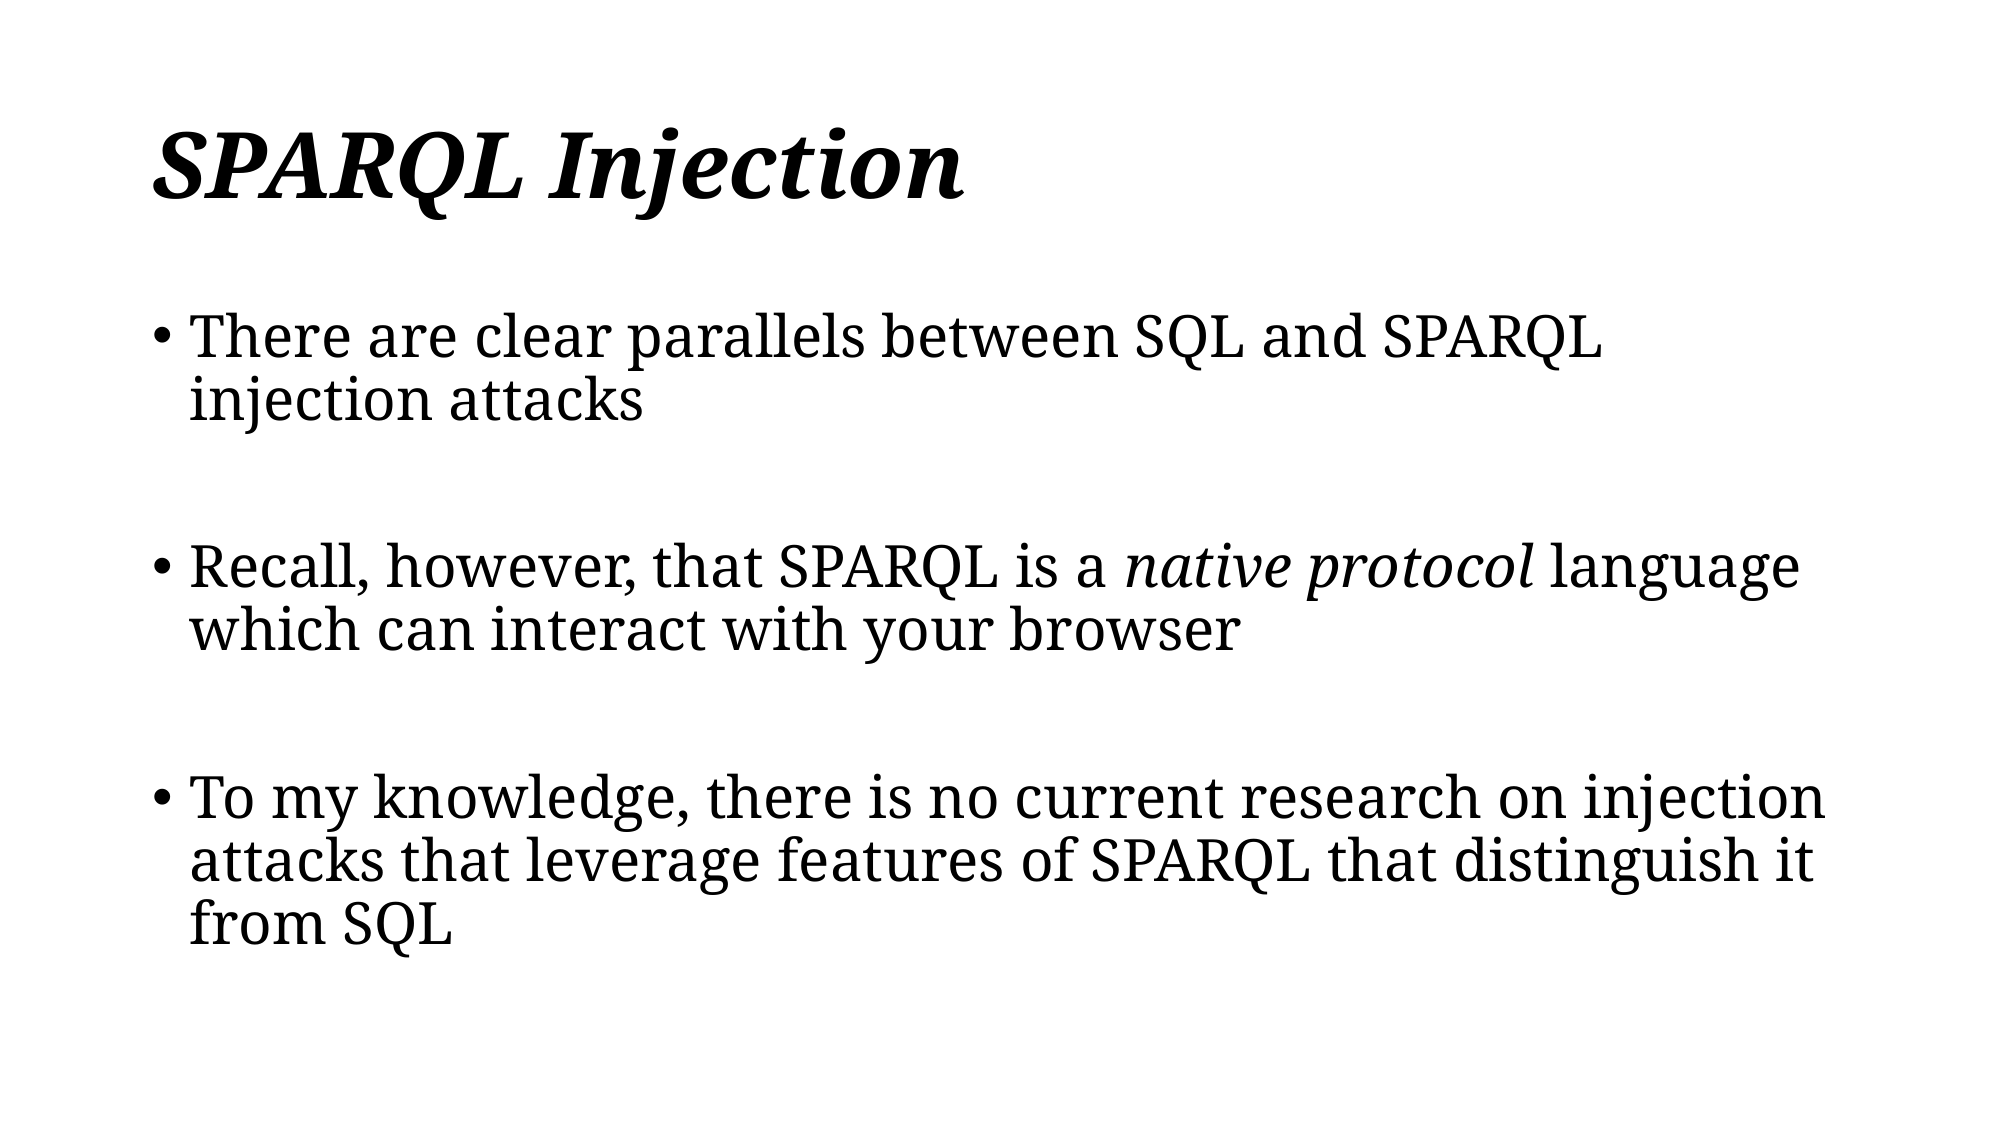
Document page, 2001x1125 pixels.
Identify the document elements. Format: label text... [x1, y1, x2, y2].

title SPARQL Injection [137, 59, 1863, 278]
list There are clear parallels between SQL and SPARQL injection attacks Recall, however, that SPARQL is a native protocol language which can interact with your browser To my knowledge, there is no current research on injection attacks that leverage features of SPARQL that distinguish it from SQL [137, 299, 1863, 1014]
